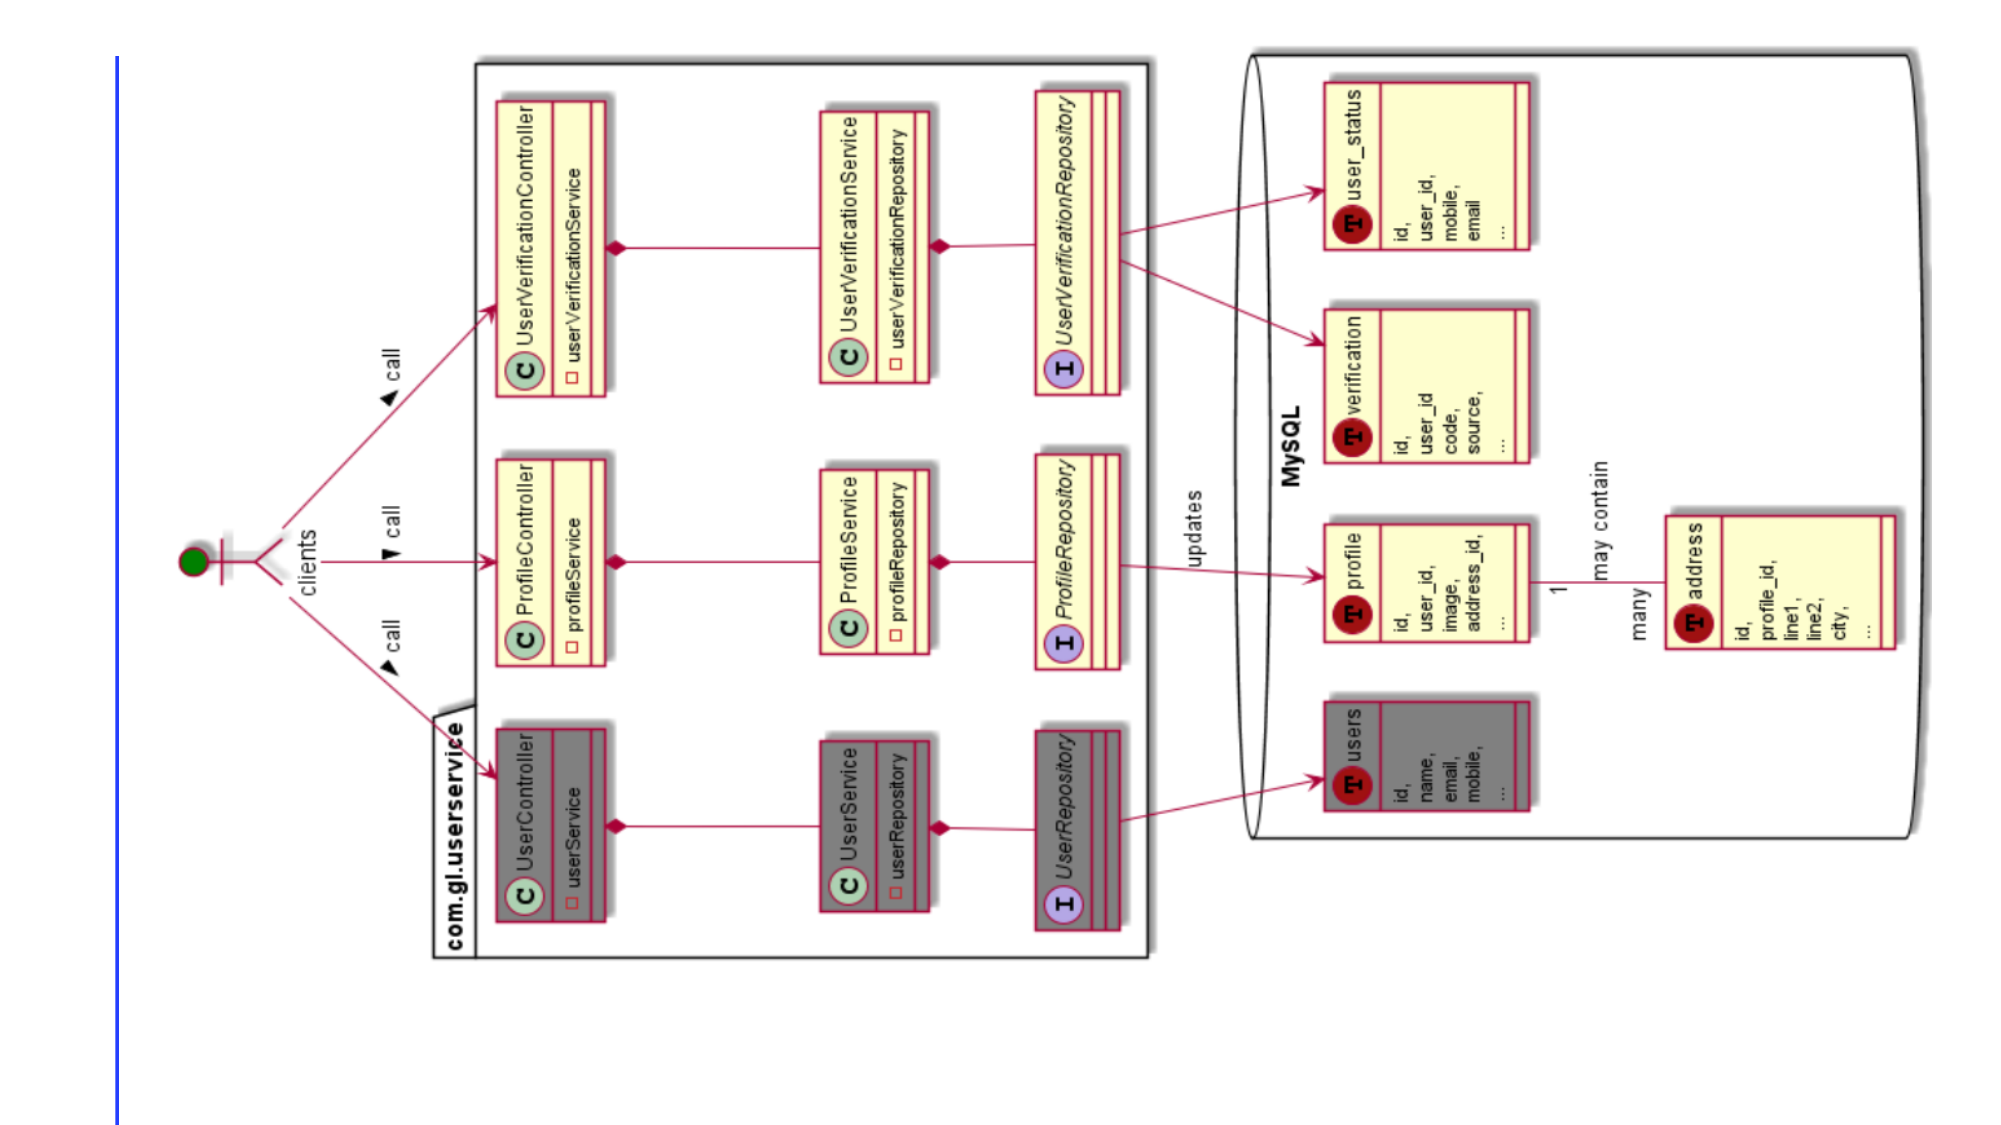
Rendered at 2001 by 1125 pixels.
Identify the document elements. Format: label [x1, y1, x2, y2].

picture [1525, 39, 1932, 984]
list [575, 0, 1525, 1125]
picture [171, 39, 575, 984]
